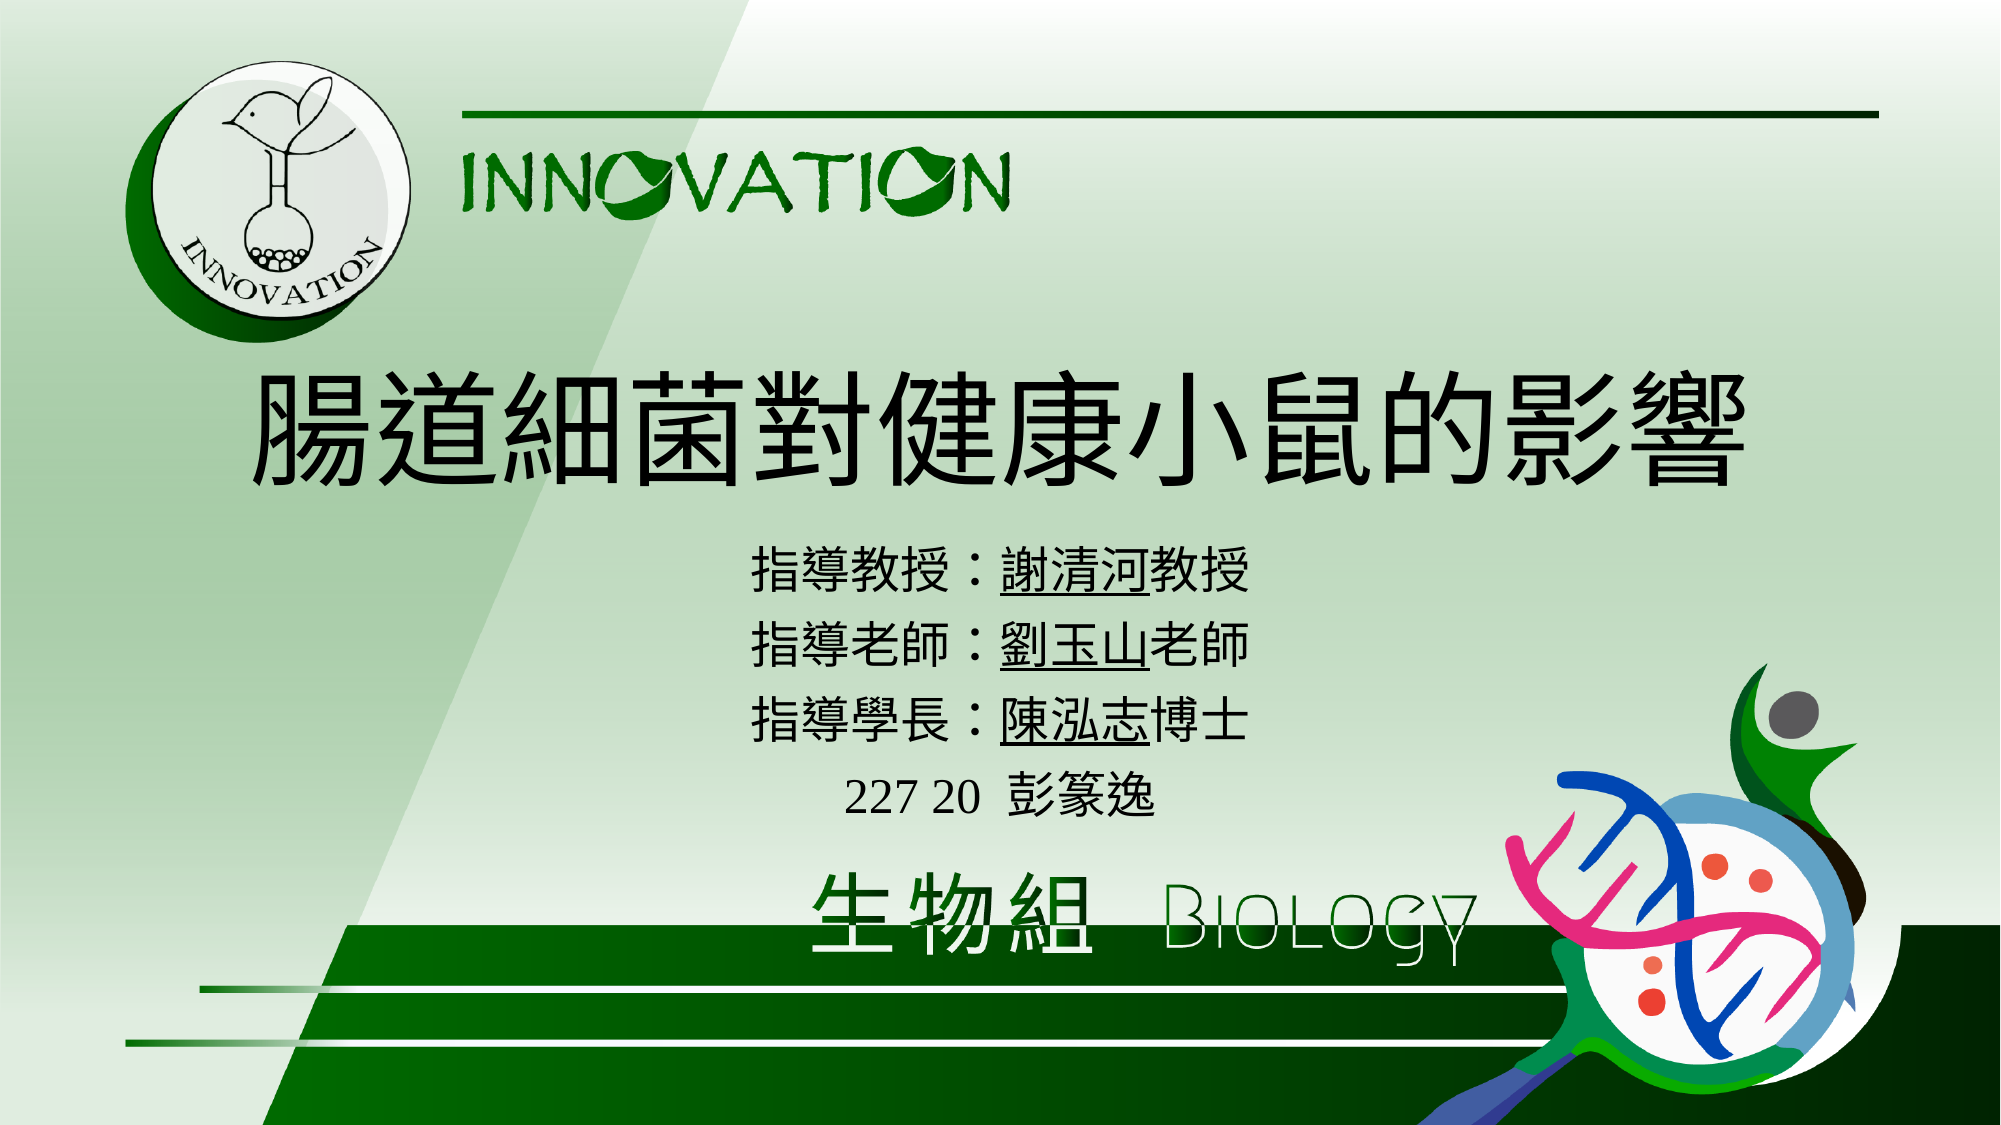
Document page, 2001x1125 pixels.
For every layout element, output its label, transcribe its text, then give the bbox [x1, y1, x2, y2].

title 腸道細菌對健康小鼠的影響 [225, 119, 1775, 512]
picture [0, 0, 2001, 1125]
subtitle 指導教授：謝清河教授 指導老師：劉玉山老師 指導學長：陳泓志博士 227 20 彭篆逸 [249, 538, 1750, 901]
